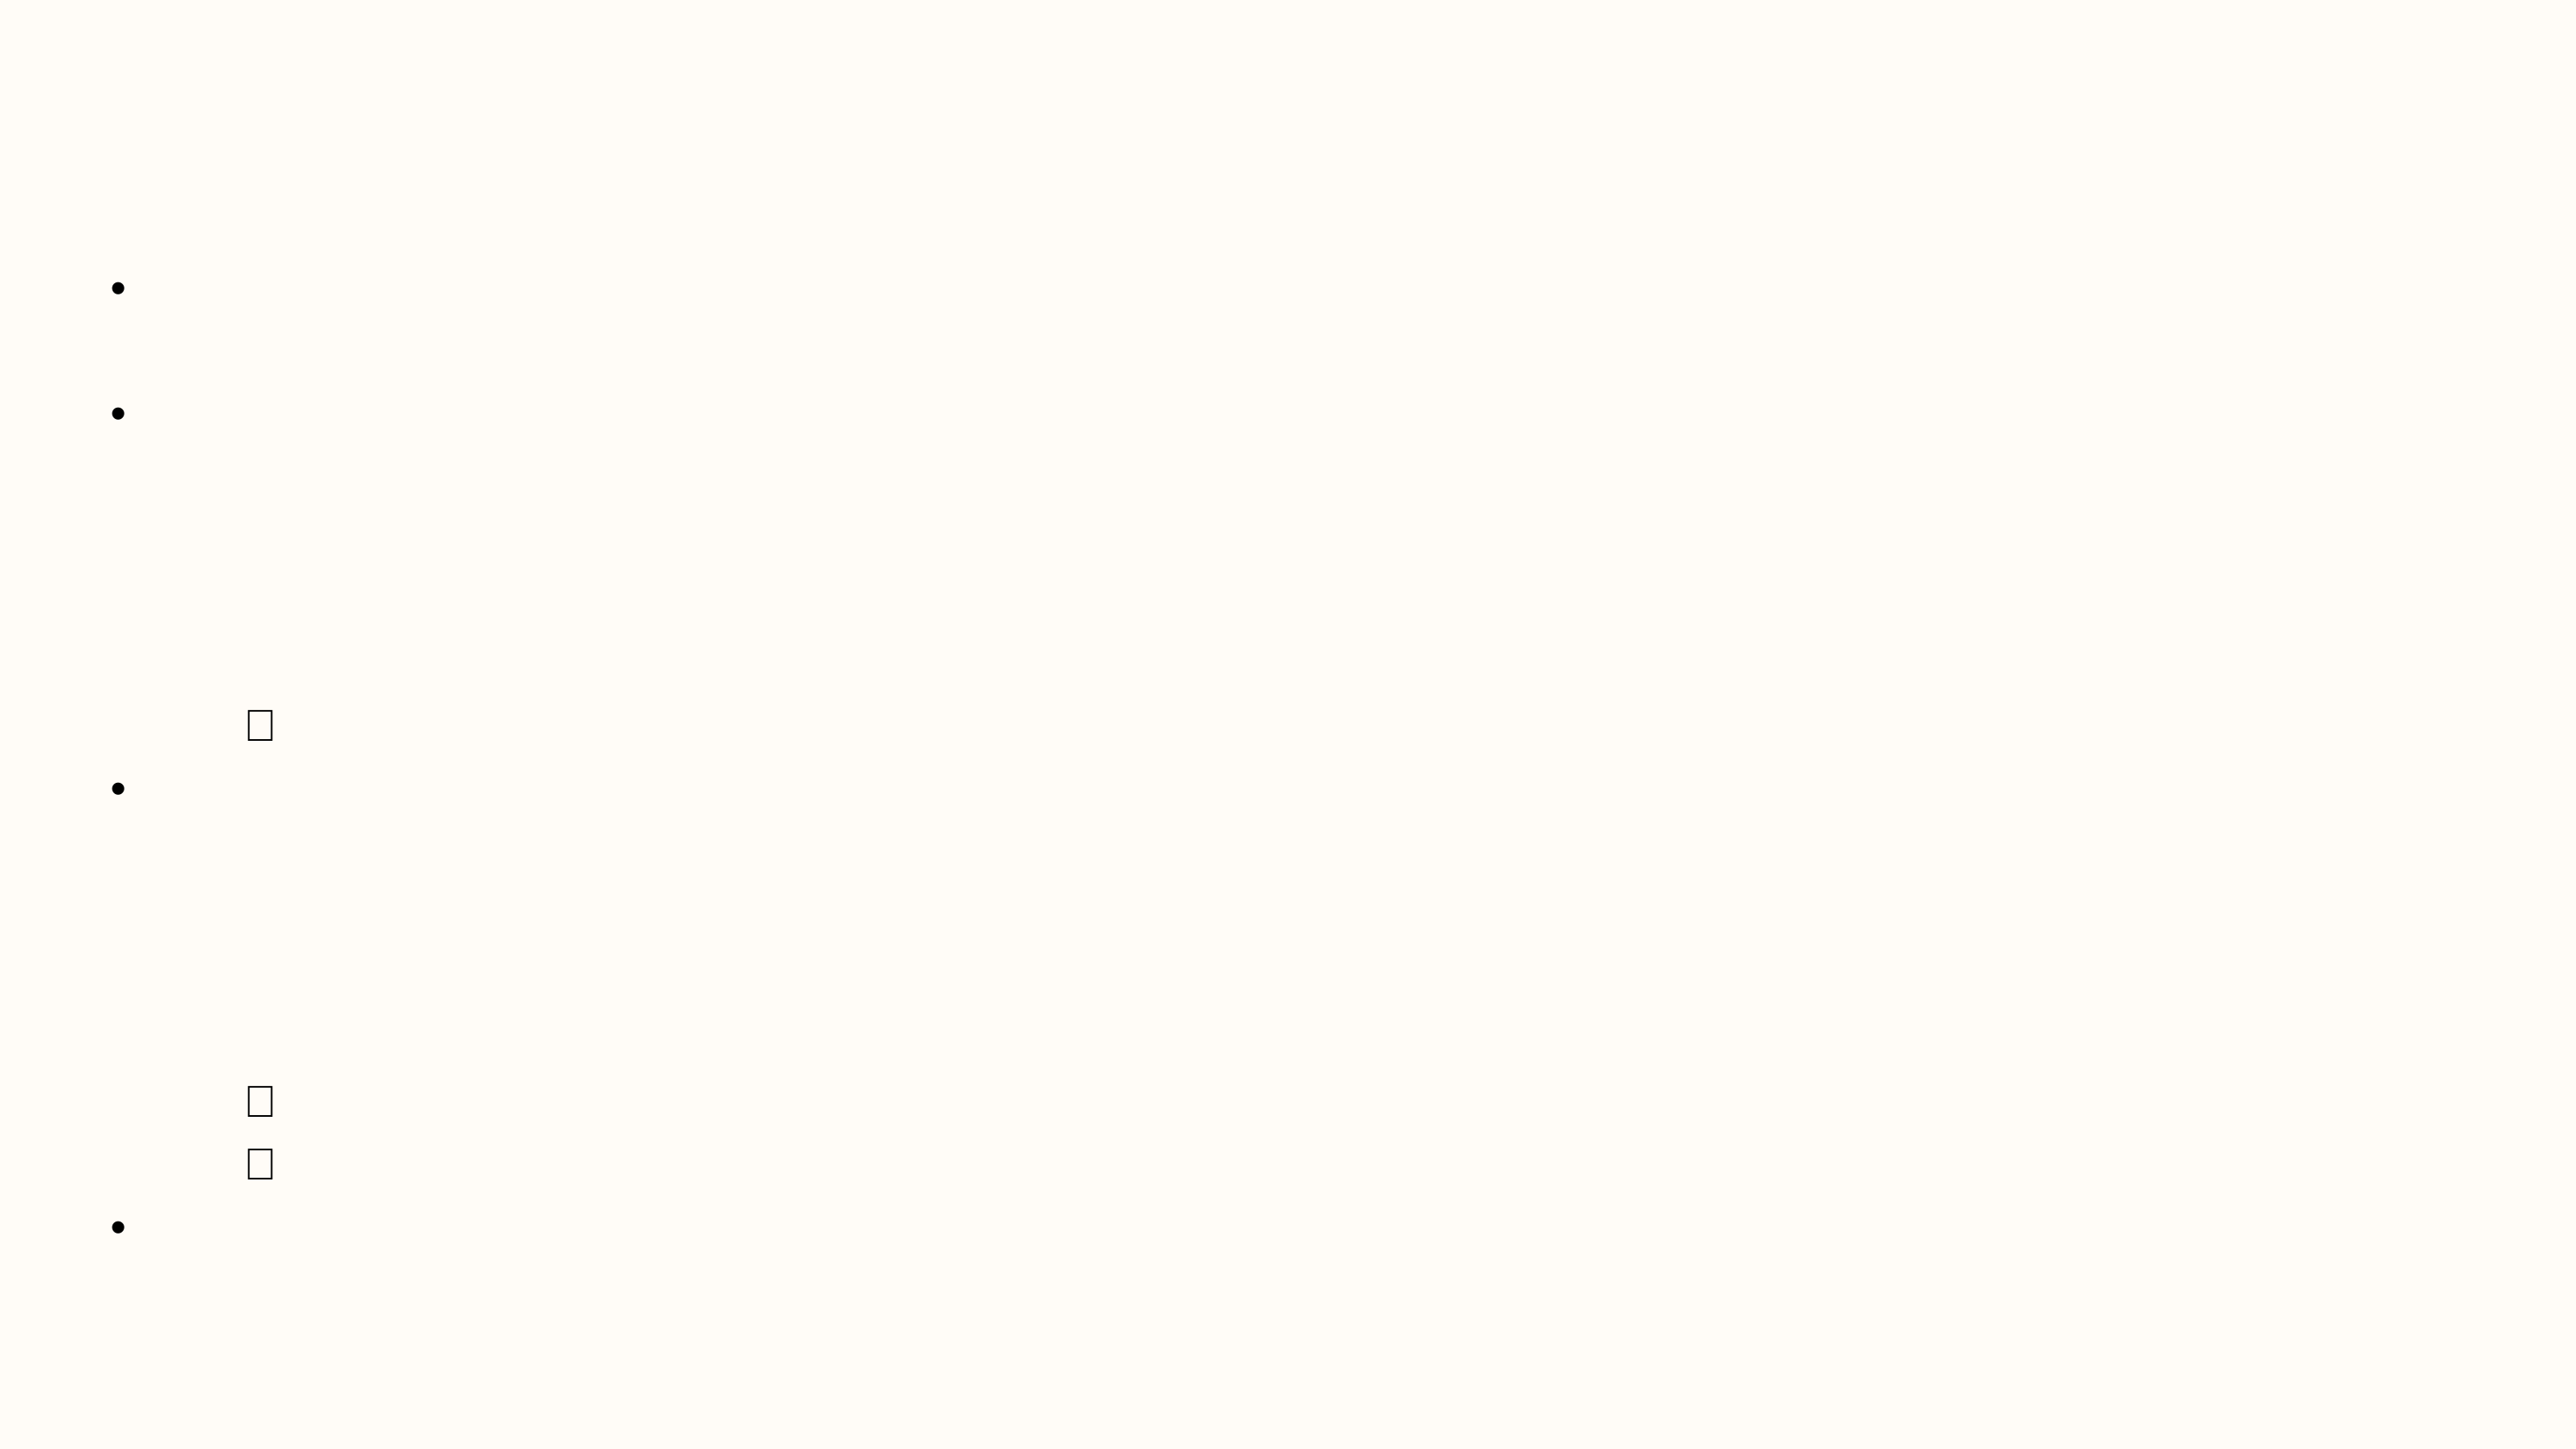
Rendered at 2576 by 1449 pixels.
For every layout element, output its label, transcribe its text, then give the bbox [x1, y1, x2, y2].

text_box Text Classification Techniques We’ve Used 1. Bag of Words (BoW) Concept: BoW is a simple and commonly used method for representing text data. How it Works: Tokenization: Text is split into individual words (tokens). Vocabulary Creation: A vocabulary is created containing all unique words from the text corpus. Vector Representation: Each document is represented as a vector, where each dimension corresponds to a word in the vocabulary. The value in each dimension represents the count of that word in the document. Example: Document 1: "I love programming" Document 2: "Programming is fun" Vocabulary: ["I", "love", "programming", "is", "fun"] Document Vectors: Doc 1: [1, 1, 1, 0, 0] Doc 2: [0, 0, 1, 1, 1] Limitations: Ignores word order and context. High dimensionality with large vocabularies, leading to sparse matrices. [72, 64, 2504, 1442]
